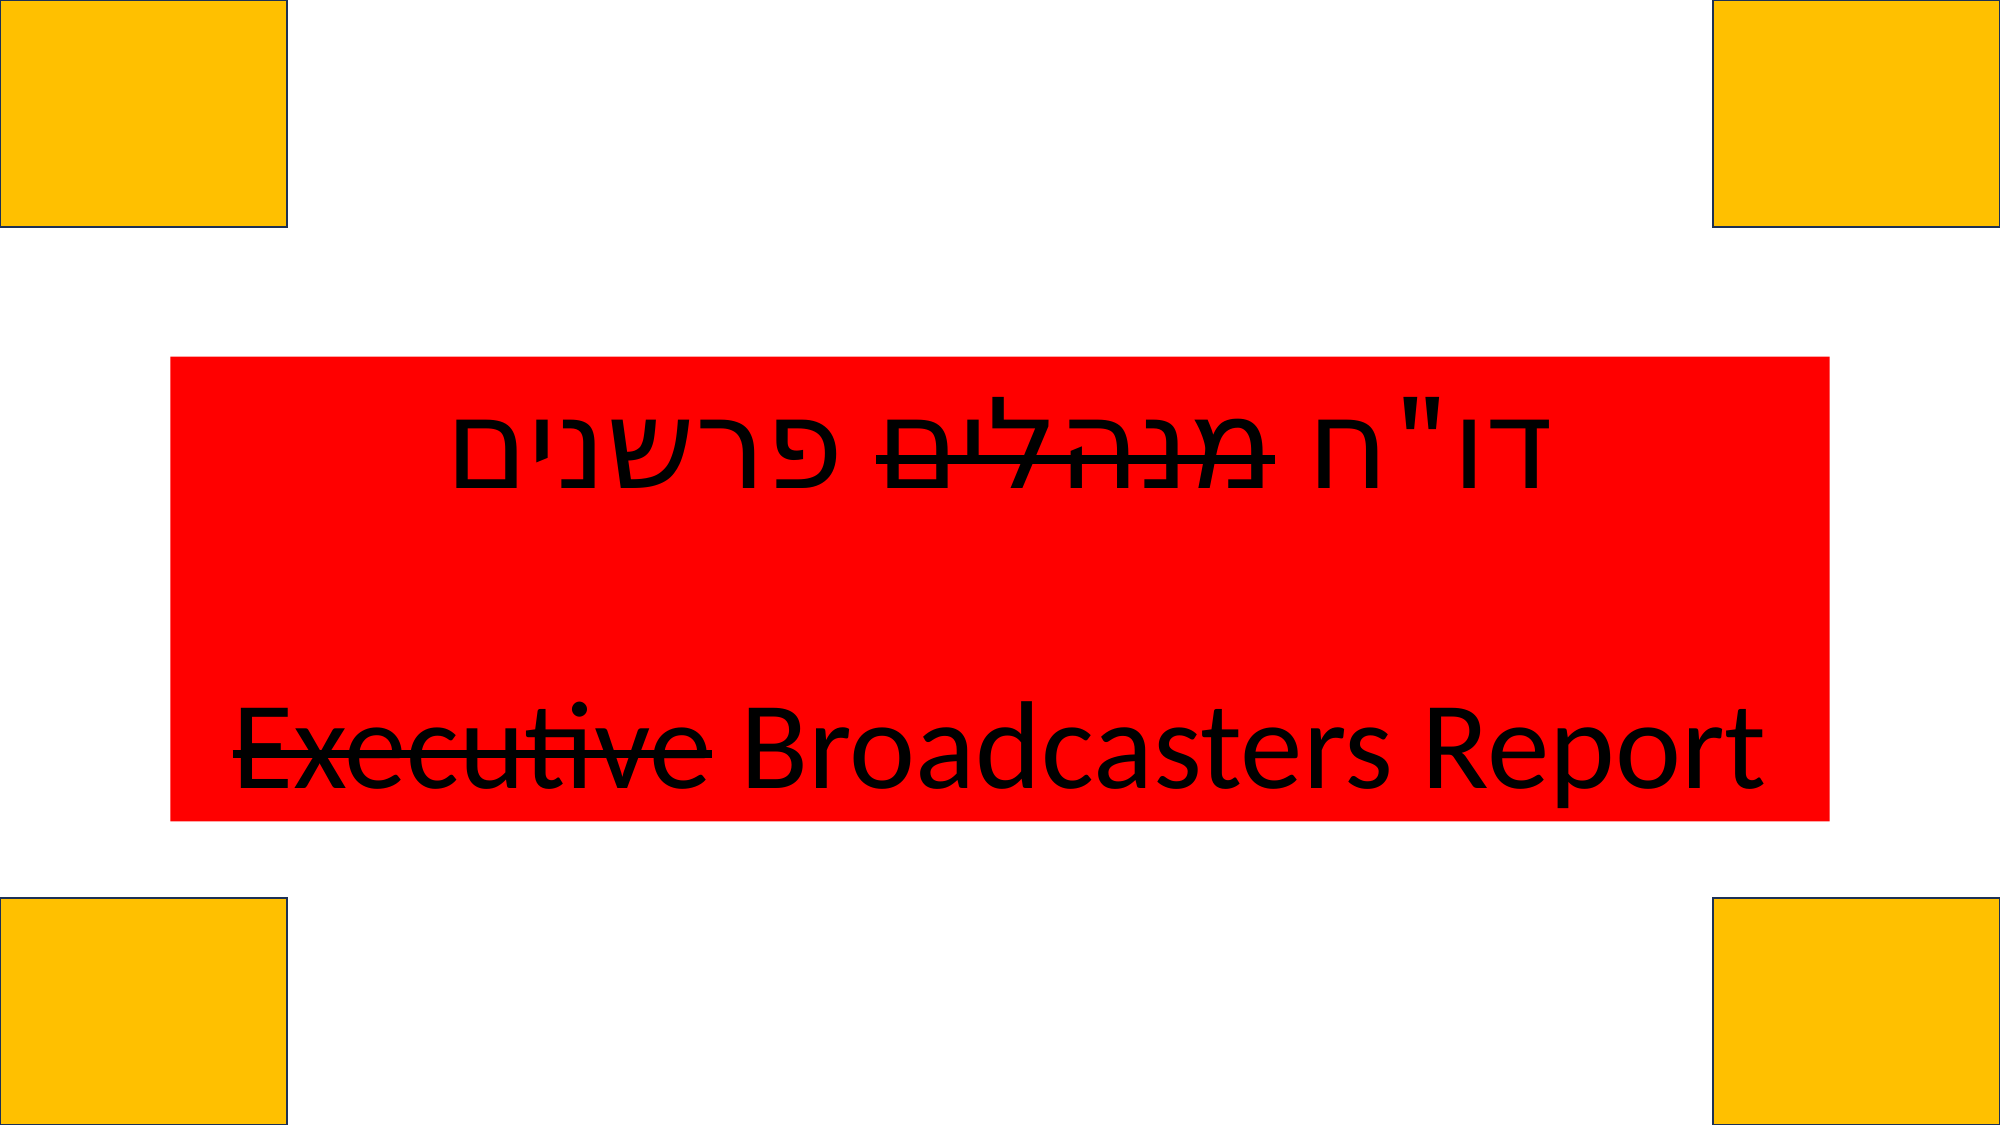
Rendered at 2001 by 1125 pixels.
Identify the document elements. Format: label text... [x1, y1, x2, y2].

text_box [0, 897, 288, 1125]
text_box דו"ח מנהלים פרשנים Executive Broadcasters Report [170, 356, 1830, 822]
text_box [1712, 0, 2000, 228]
text_box [0, 0, 288, 228]
text_box [1712, 897, 2000, 1125]
